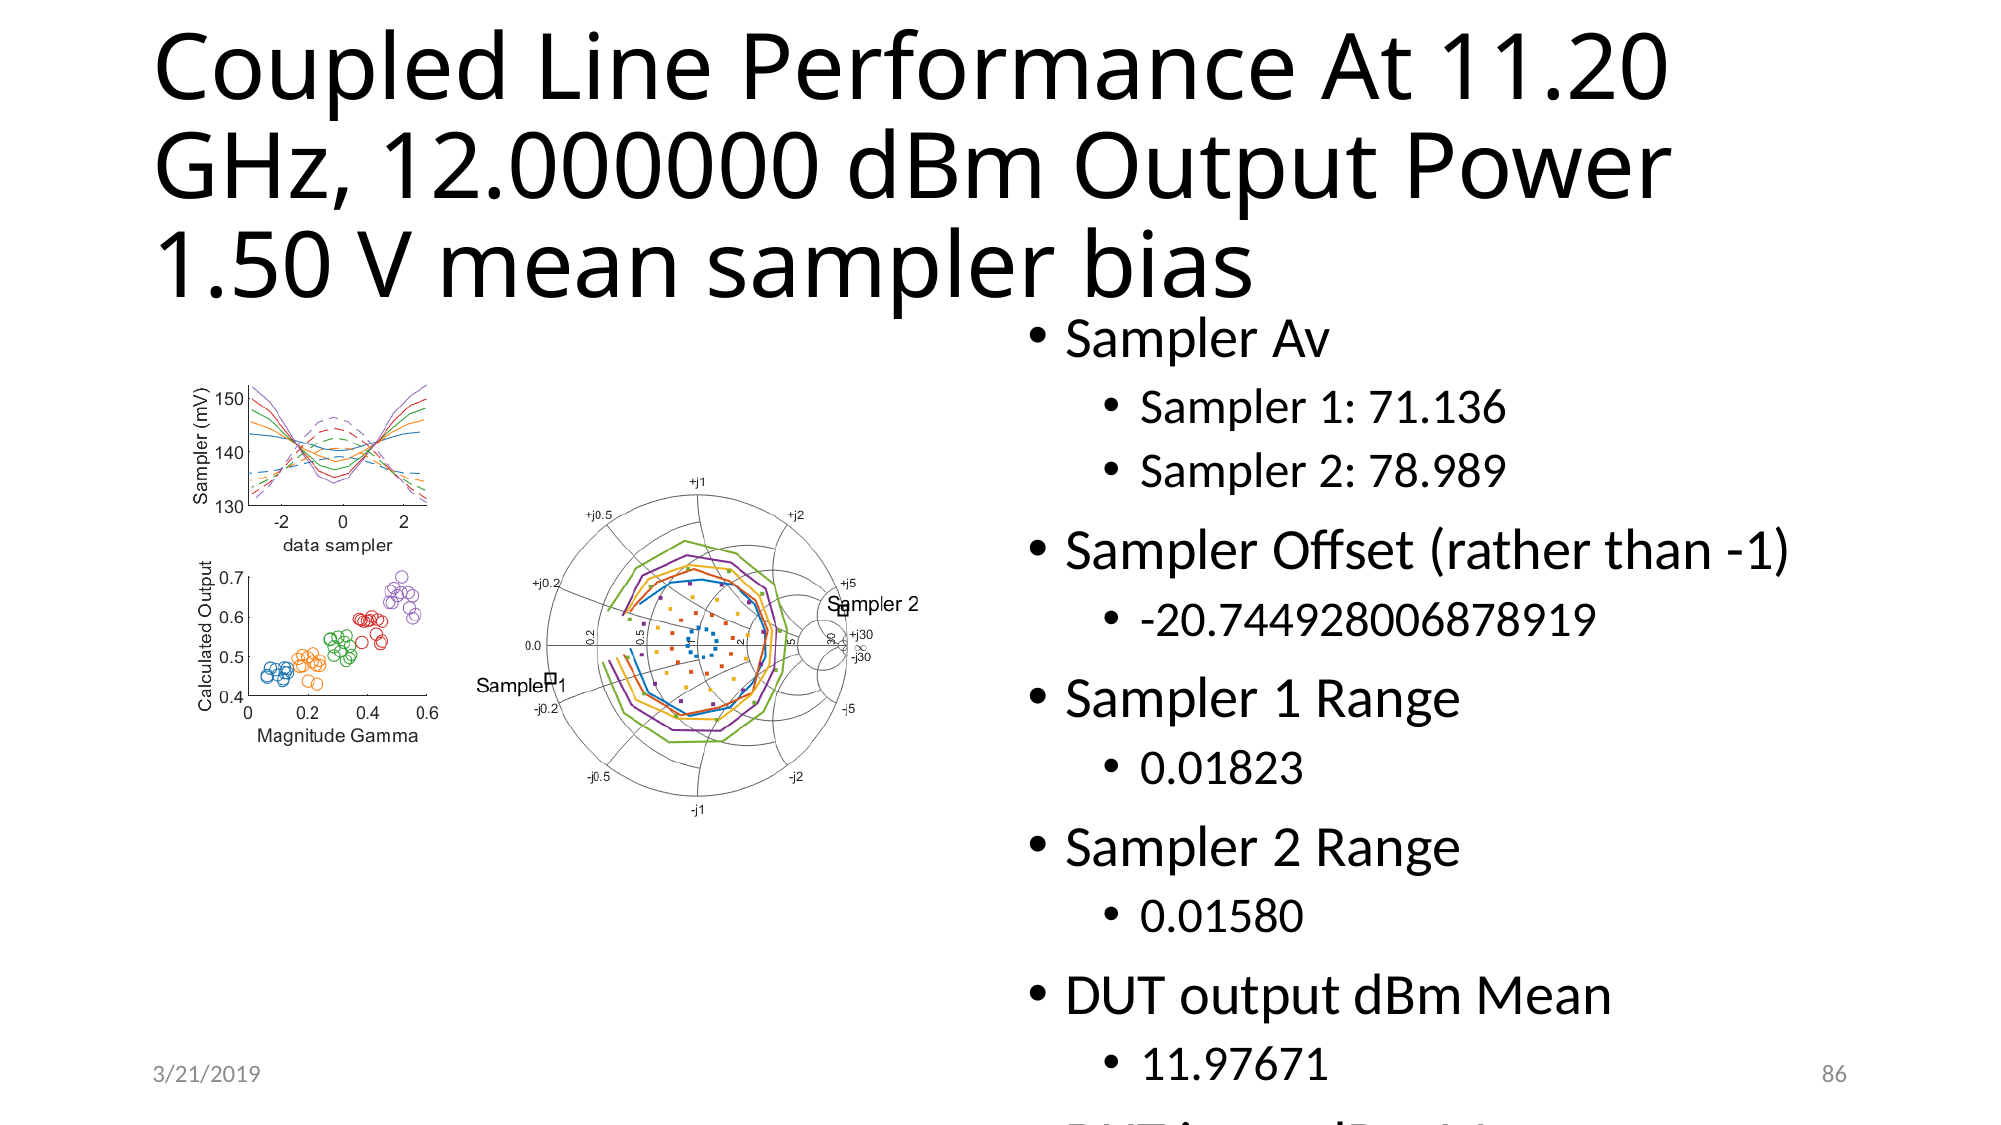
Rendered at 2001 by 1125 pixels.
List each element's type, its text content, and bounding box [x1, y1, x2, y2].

title Coupled Line Performance At 11.20 GHz, 12.000000 dBm Output Power 1.50 V mean sampler bias [137, 59, 1863, 278]
slide_number ‹#› [1412, 1042, 1863, 1103]
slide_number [137, 1042, 588, 1103]
list Sampler Av Sampler 1: 71.136 Sampler 2: 78.989 Sampler Offset (rather than -1) -20.744928006878919 Sampler 1 Range 0.01823 Sampler 2 Range 0.01580 DUT output dBm Mean 11.97671 DUT input dBm Mean 12.48814 RMS Error 0.24534 [1012, 299, 1863, 1014]
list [137, 337, 988, 975]
footer [662, 1042, 1338, 1103]
